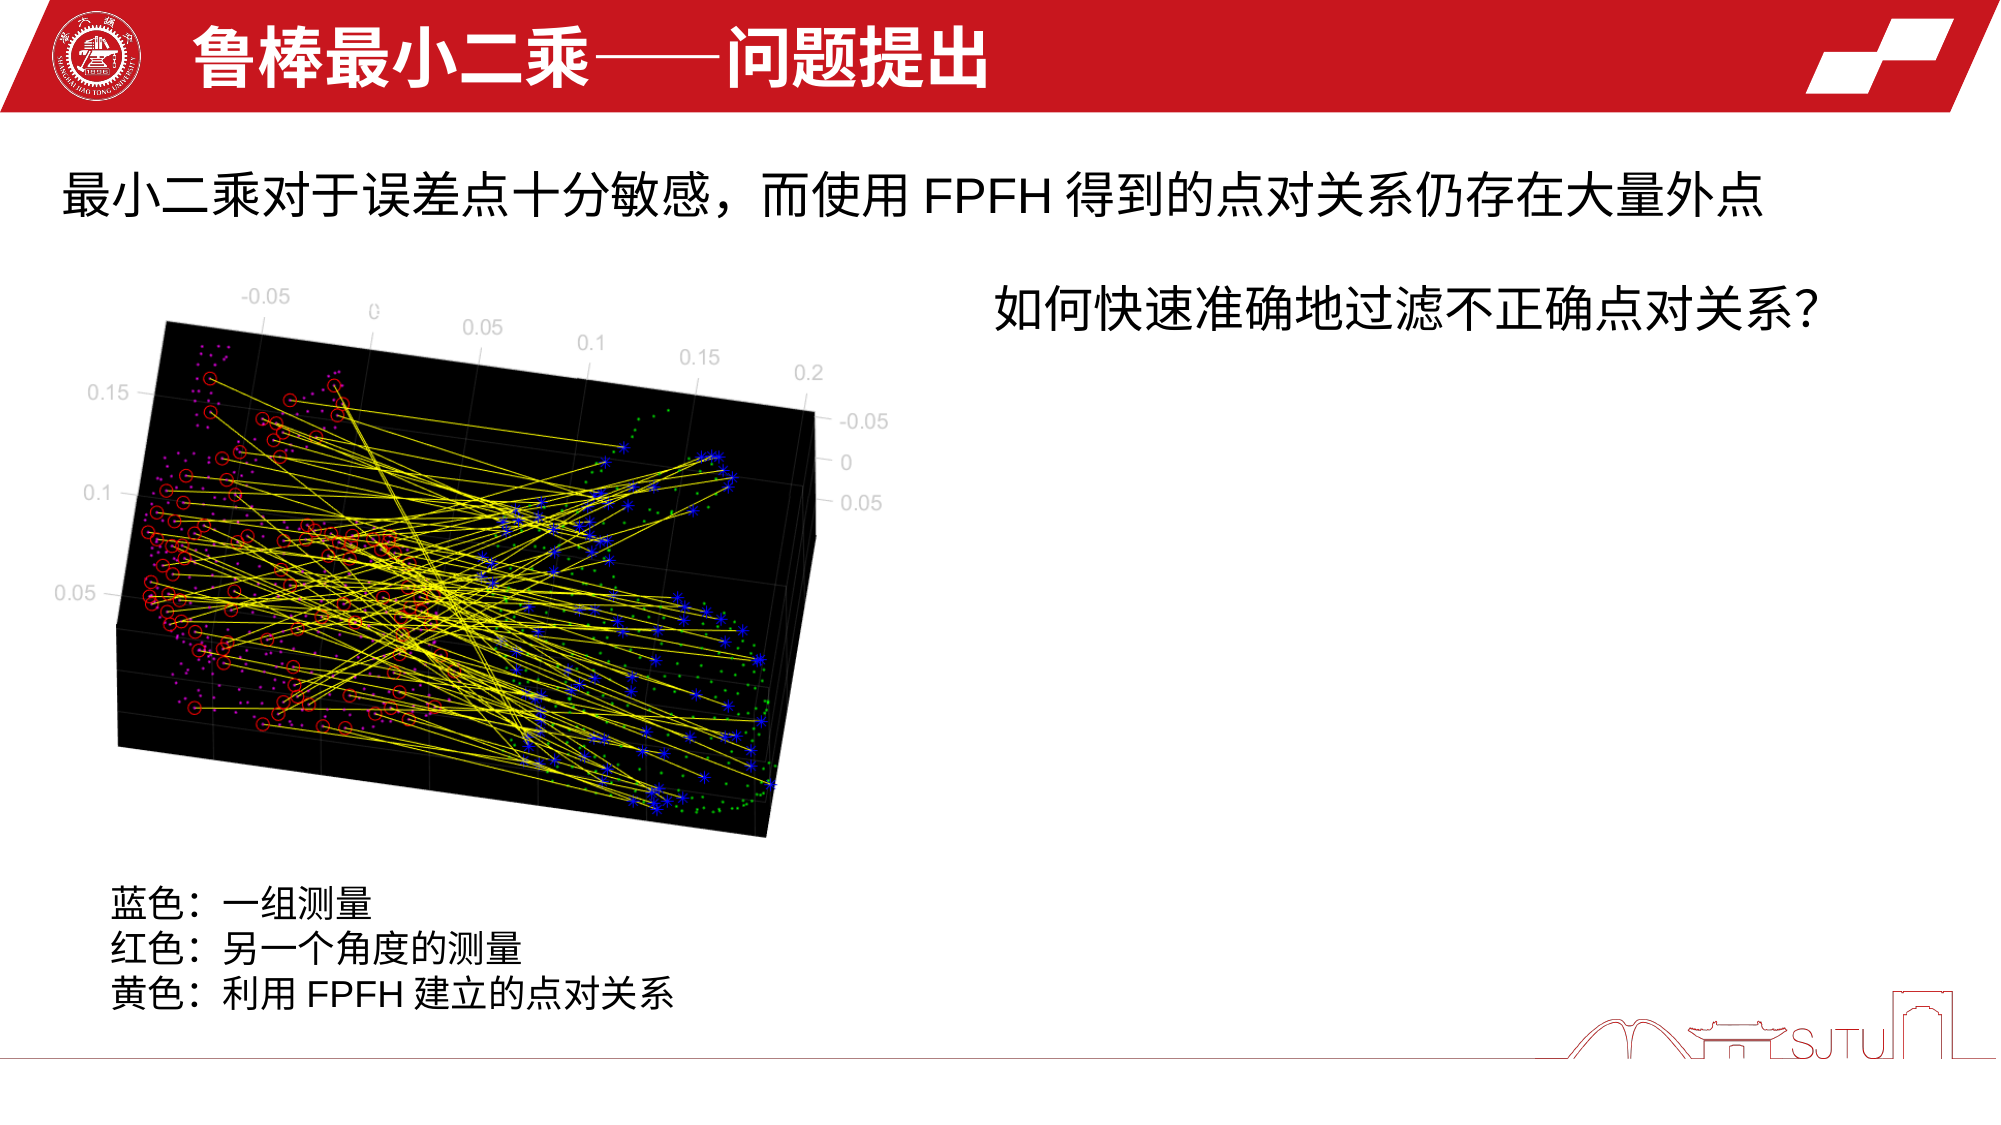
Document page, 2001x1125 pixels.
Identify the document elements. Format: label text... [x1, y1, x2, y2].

picture [0, 991, 1996, 1059]
text_box 最小二乘对于误差点十分敏感，而使用FPFH得到的点对关系仍存在大量外点 [46, 156, 1780, 231]
text_box 蓝色：一组测量 红色：另一个角度的测量 黄色：利用FPFH建立的点对关系 [95, 872, 691, 1022]
picture [52, 11, 141, 101]
picture [52, 285, 890, 840]
text_box 如何快速准确地过滤不正确点对关系？ [979, 270, 1859, 345]
list 鲁棒最小二乘——问题提出 [176, 7, 1339, 106]
